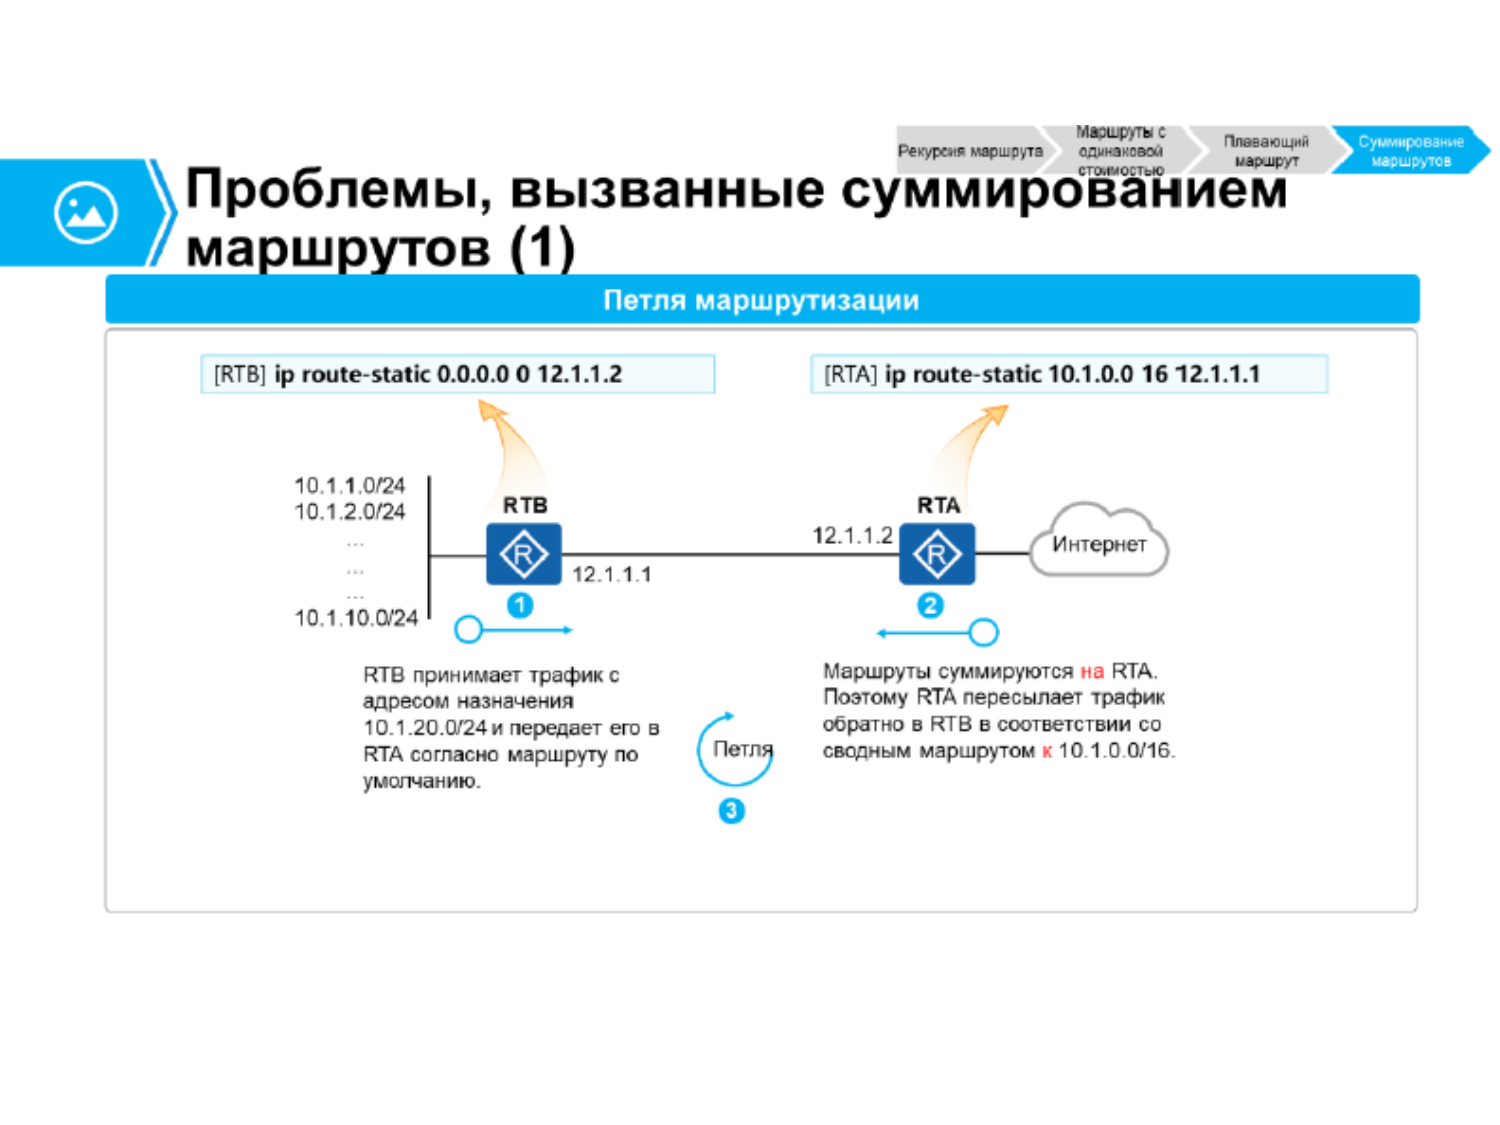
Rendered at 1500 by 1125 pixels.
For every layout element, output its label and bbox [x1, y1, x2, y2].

list [0, 125, 1500, 923]
